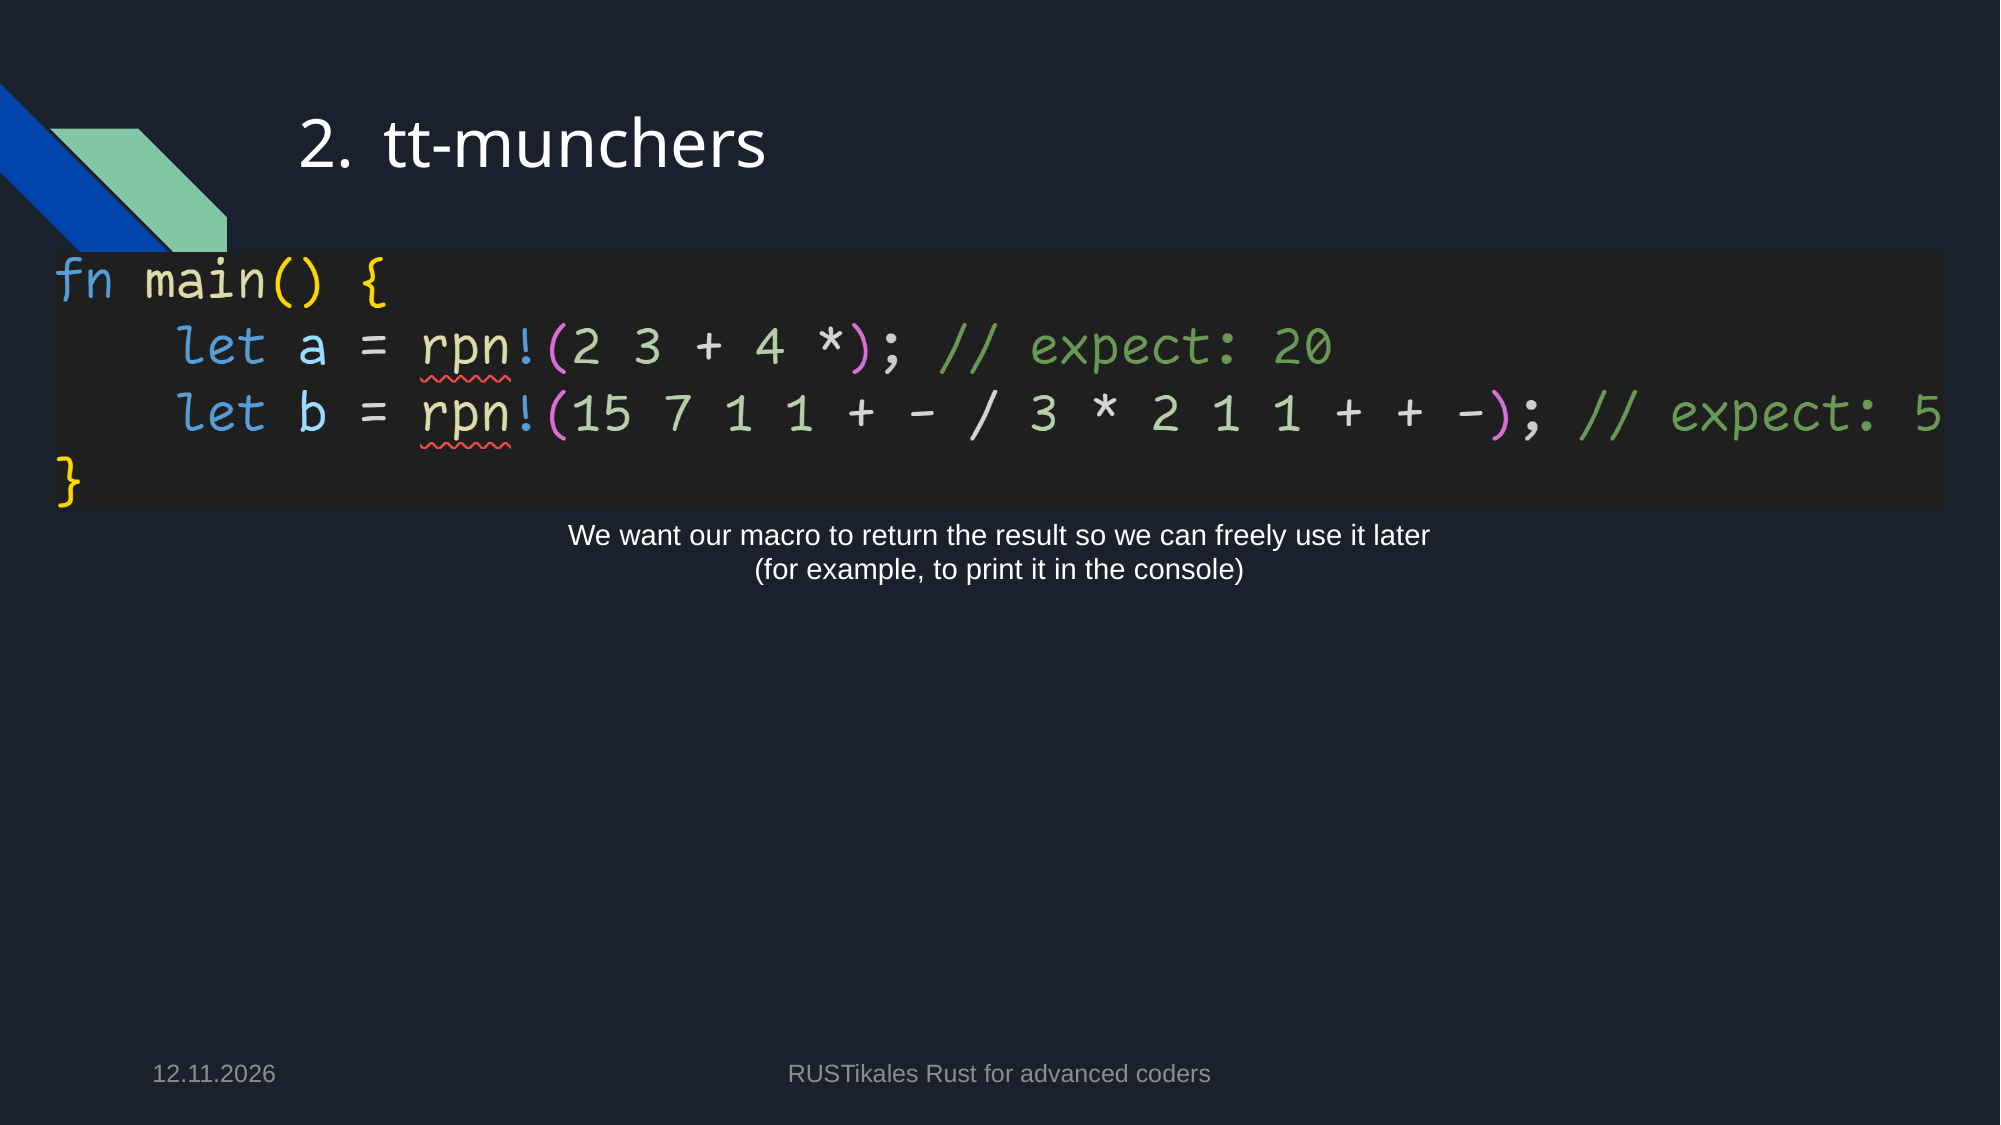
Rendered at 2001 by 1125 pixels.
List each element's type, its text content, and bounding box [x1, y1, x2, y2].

footer RUSTikales Rust for advanced coders [662, 1042, 1338, 1103]
title tt-munchers [283, 86, 1824, 251]
picture [56, 252, 1944, 509]
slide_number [137, 1042, 588, 1103]
text_box We want our macro to return the result so we can freely use it later (for example, to print it in the console) [553, 519, 1447, 594]
